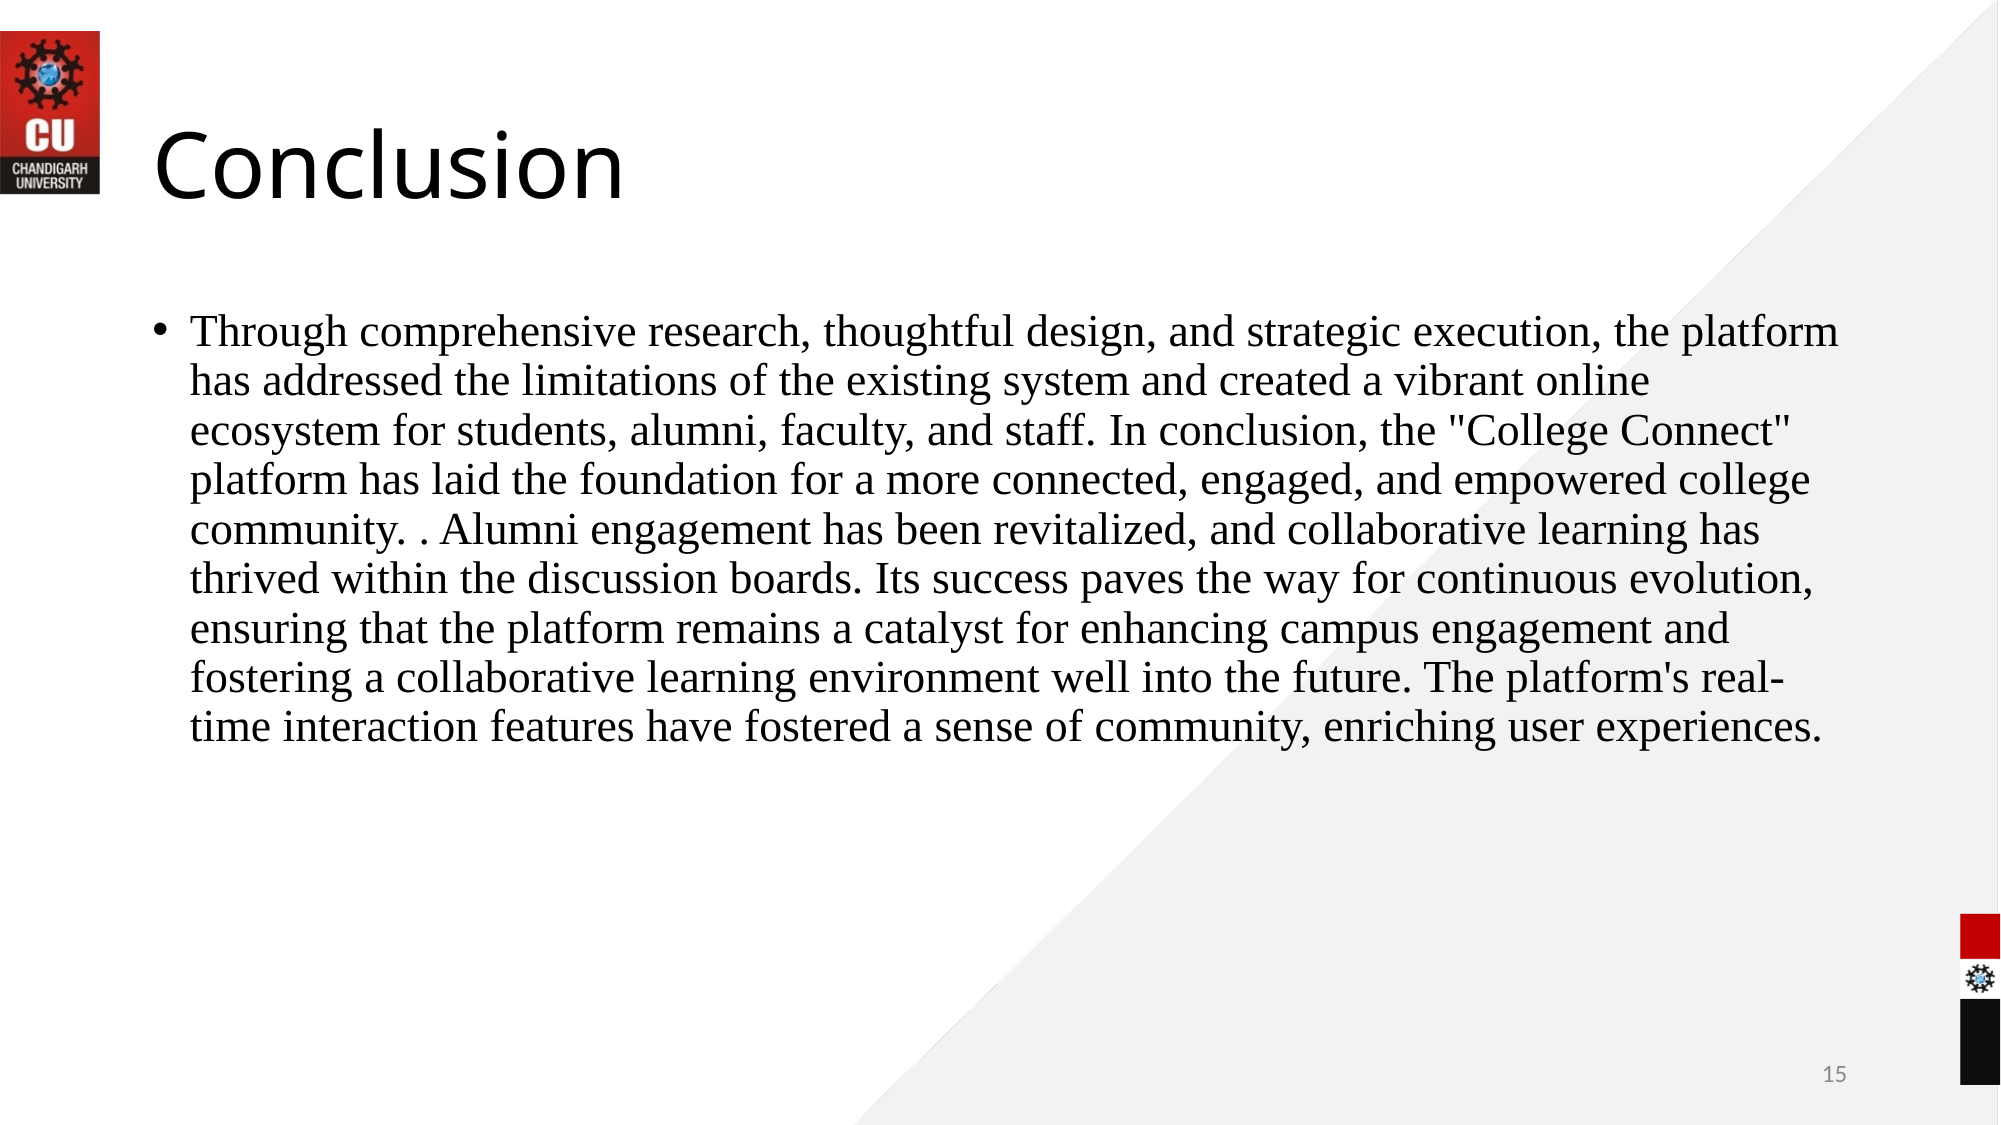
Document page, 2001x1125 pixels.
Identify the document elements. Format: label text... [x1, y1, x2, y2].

title Conclusion [137, 59, 1863, 278]
picture [0, 0, 2001, 1125]
slide_number 15 [1412, 1042, 1863, 1103]
list Through comprehensive research, thoughtful design, and strategic execution, the platform has addressed the limitations of the existing system and created a vibrant online ecosystem for students, alumni, faculty, and staff. In conclusion, the "College Connect" platform has laid the foundation for a more connected, engaged, and empowered college community. . Alumni engagement has been revitalized, and collaborative learning has thrived within the discussion boards. Its success paves the way for continuous evolution, ensuring that the platform remains a catalyst for enhancing campus engagement and fostering a collaborative learning environment well into the future. The platform's real-time interaction features have fostered a sense of community, enriching user experiences. [137, 299, 1863, 1014]
